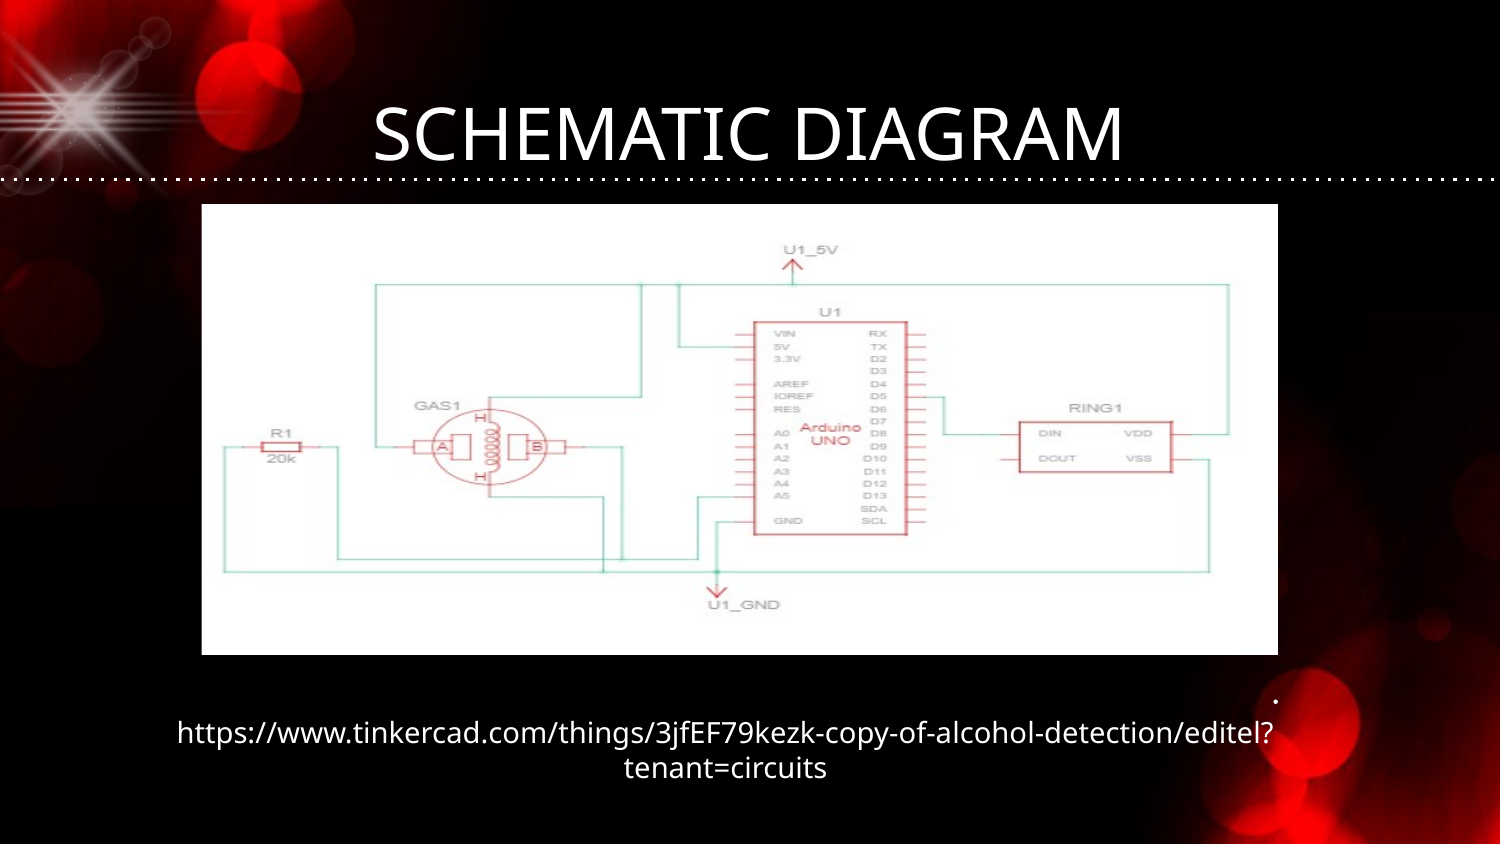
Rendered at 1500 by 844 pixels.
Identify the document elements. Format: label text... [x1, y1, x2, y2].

title SCHEMATIC DIAGRAM [118, 72, 1382, 167]
subtitle https://www.tinkercad.com/things/3jfEF79kezk-copy-of-alcohol-detection/editel?tenant=circuits [148, 699, 1303, 796]
picture [0, 0, 1500, 844]
